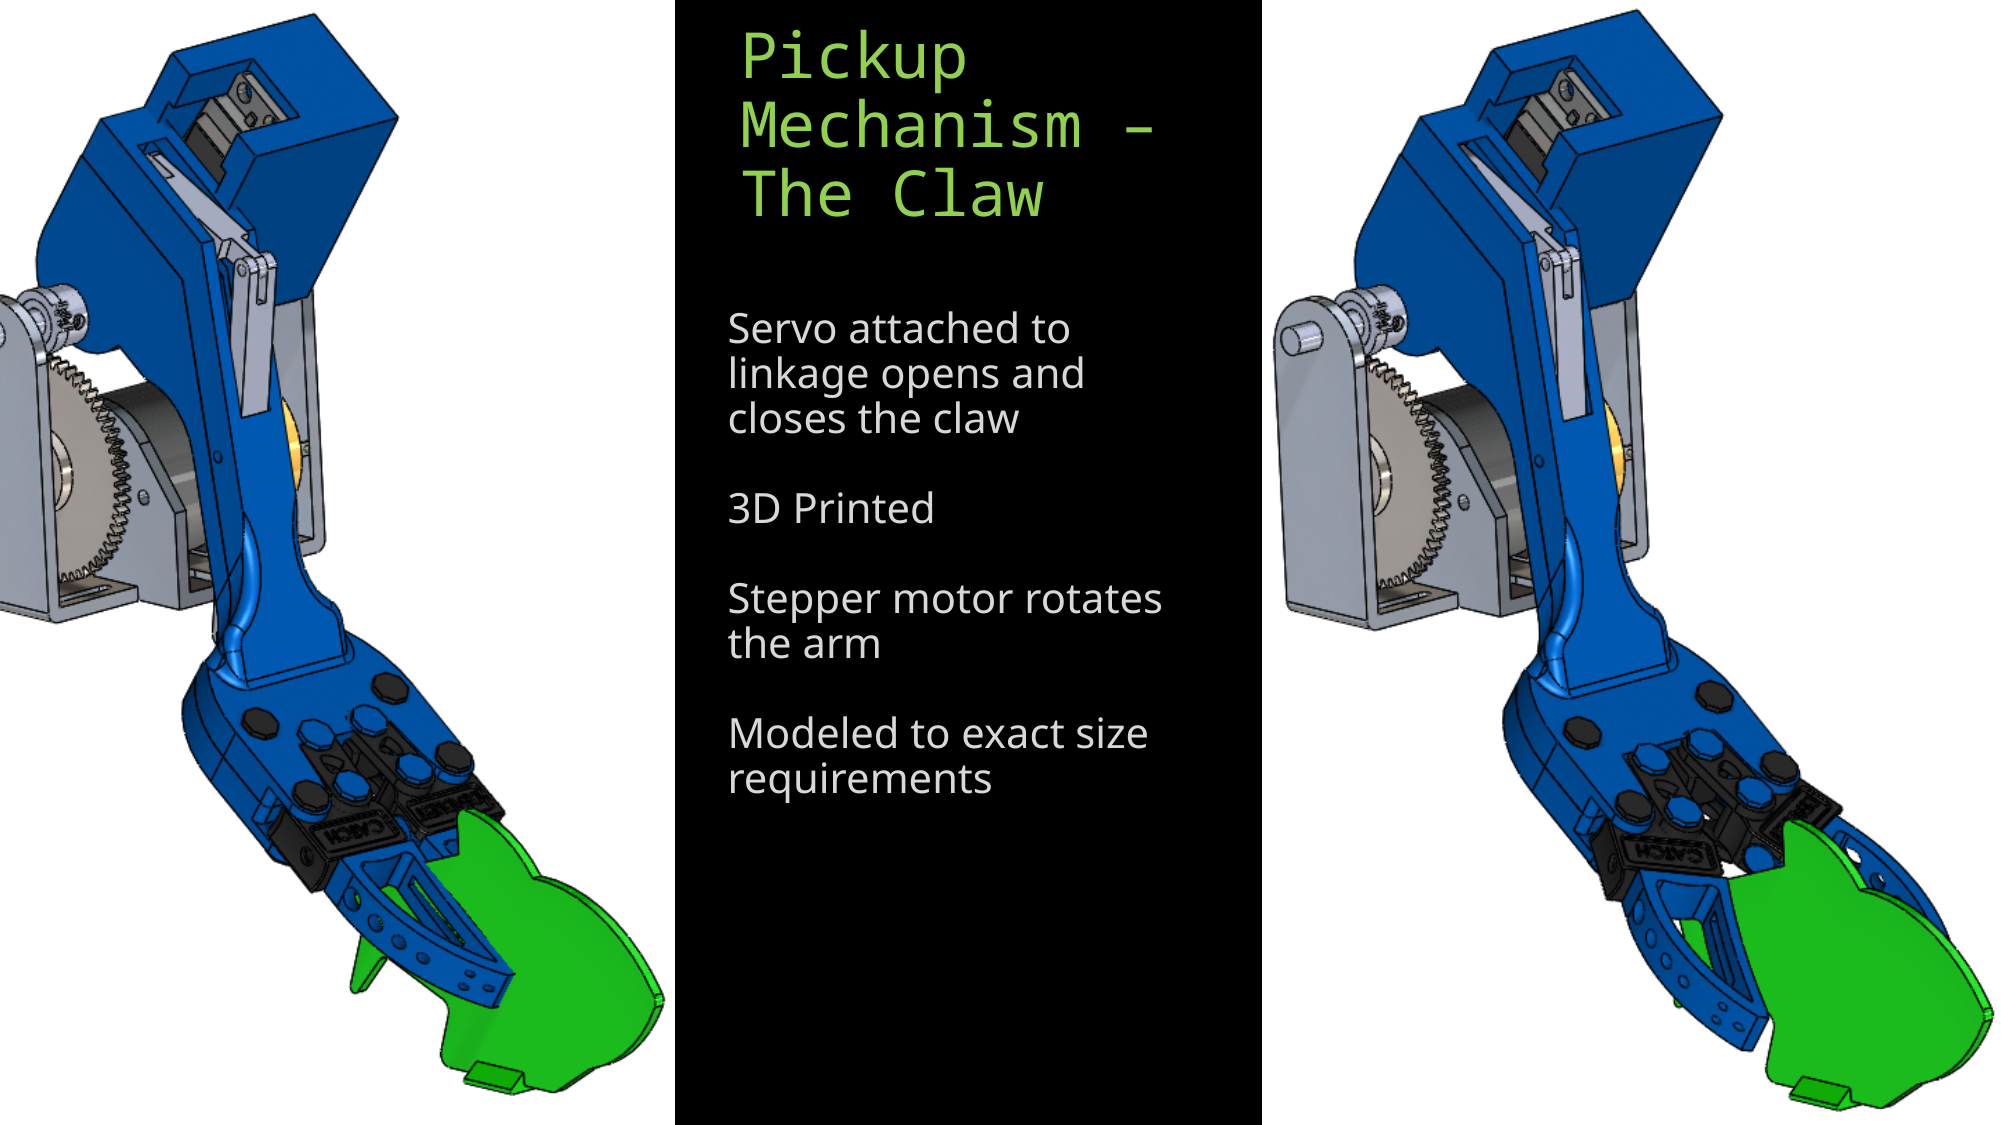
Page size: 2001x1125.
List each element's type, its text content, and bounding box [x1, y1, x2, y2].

picture [0, 0, 676, 1125]
list Servo attached to linkage opens and closes the claw 3D Printed Stepper motor rotates the arm Modeled to exact size requirements [712, 299, 1225, 1125]
picture [1262, 0, 2000, 1125]
title Pickup Mechanism – The Claw [725, 24, 1238, 238]
